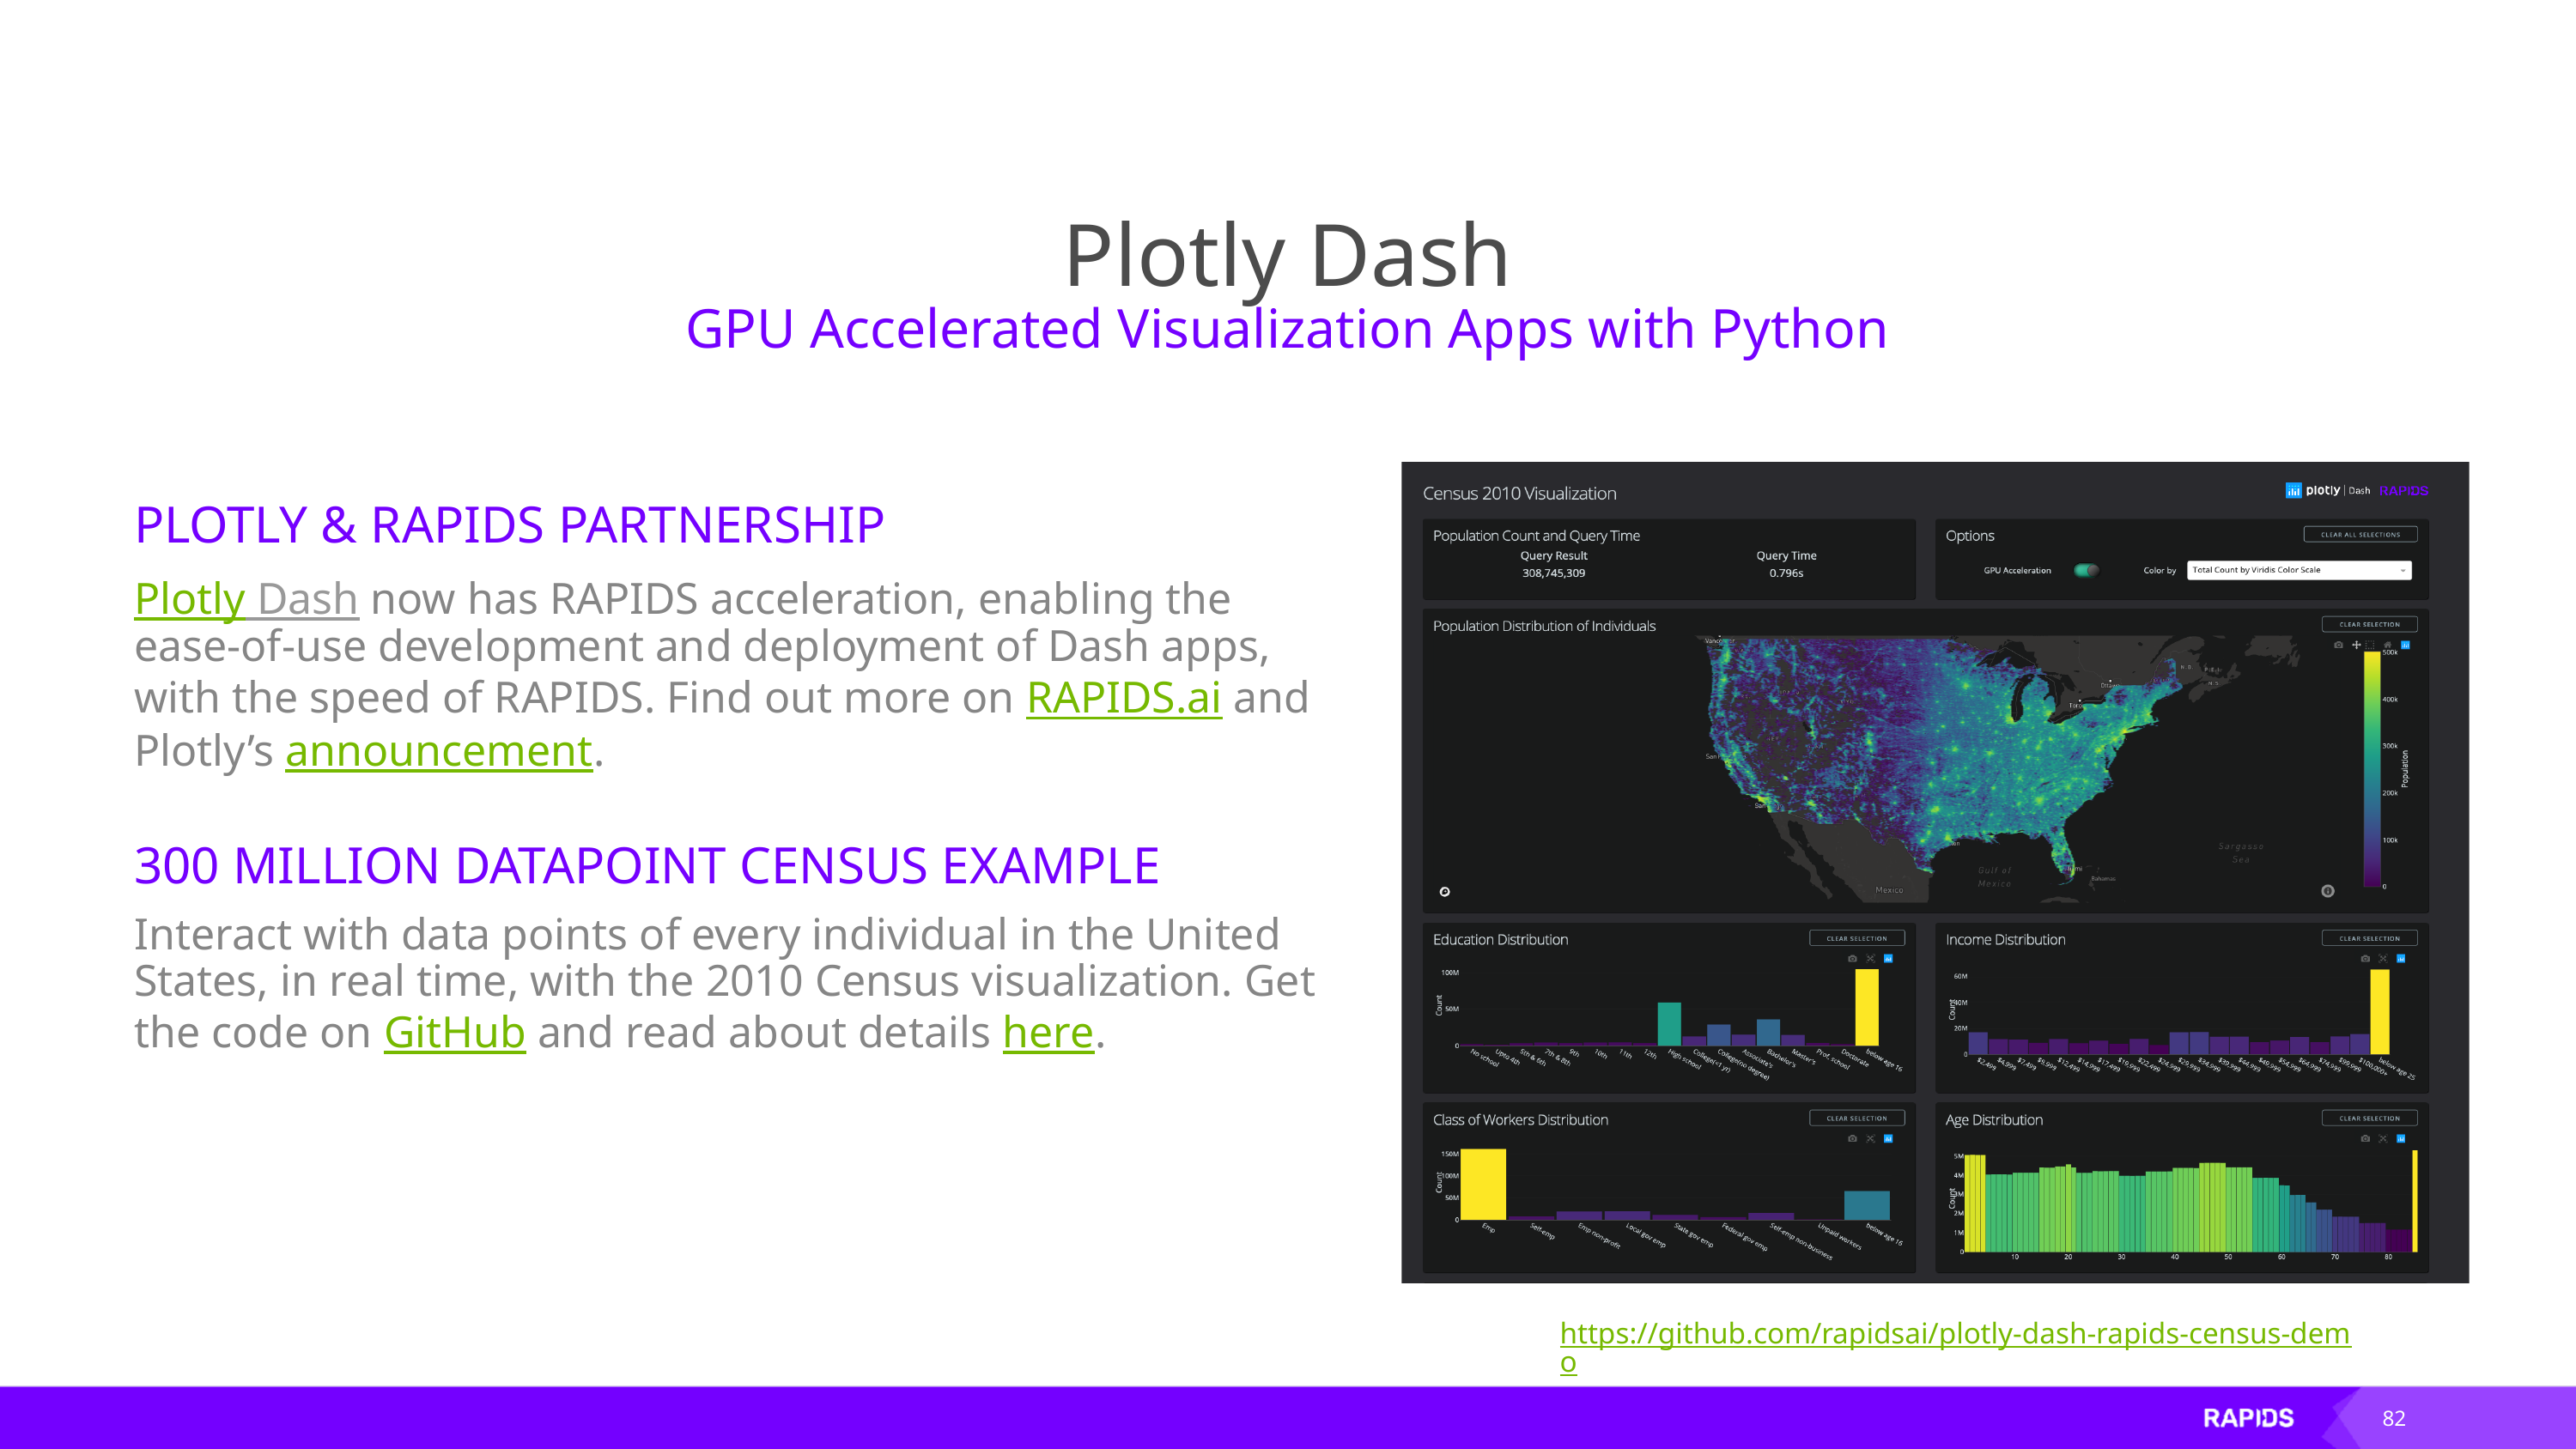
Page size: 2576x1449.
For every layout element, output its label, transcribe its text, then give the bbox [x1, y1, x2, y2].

list PLOTLY & RAPIDS PARTNERSHIP Plotly Dash now has RAPIDS acceleration, enabling the ease-of-use development and deployment of Dash apps, with the speed of RAPIDS. Find out more on RAPIDS.ai and Plotly’s announcement. 300 MILLION DATAPOINT CENSUS EXAMPLE Interact with data points of every individual in the United States, in real time, with the 2010 Census visualization. Get the code on GitHub and read about details here. [121, 493, 1352, 1367]
list GPU Accelerated Visualization Apps with Python [117, 295, 2459, 419]
text_box https://github.com/rapidsai/plotly-dash-rapids-census-demo [1546, 1301, 2367, 1367]
picture [0, 0, 2576, 1449]
title Plotly Dash [117, 173, 2459, 295]
